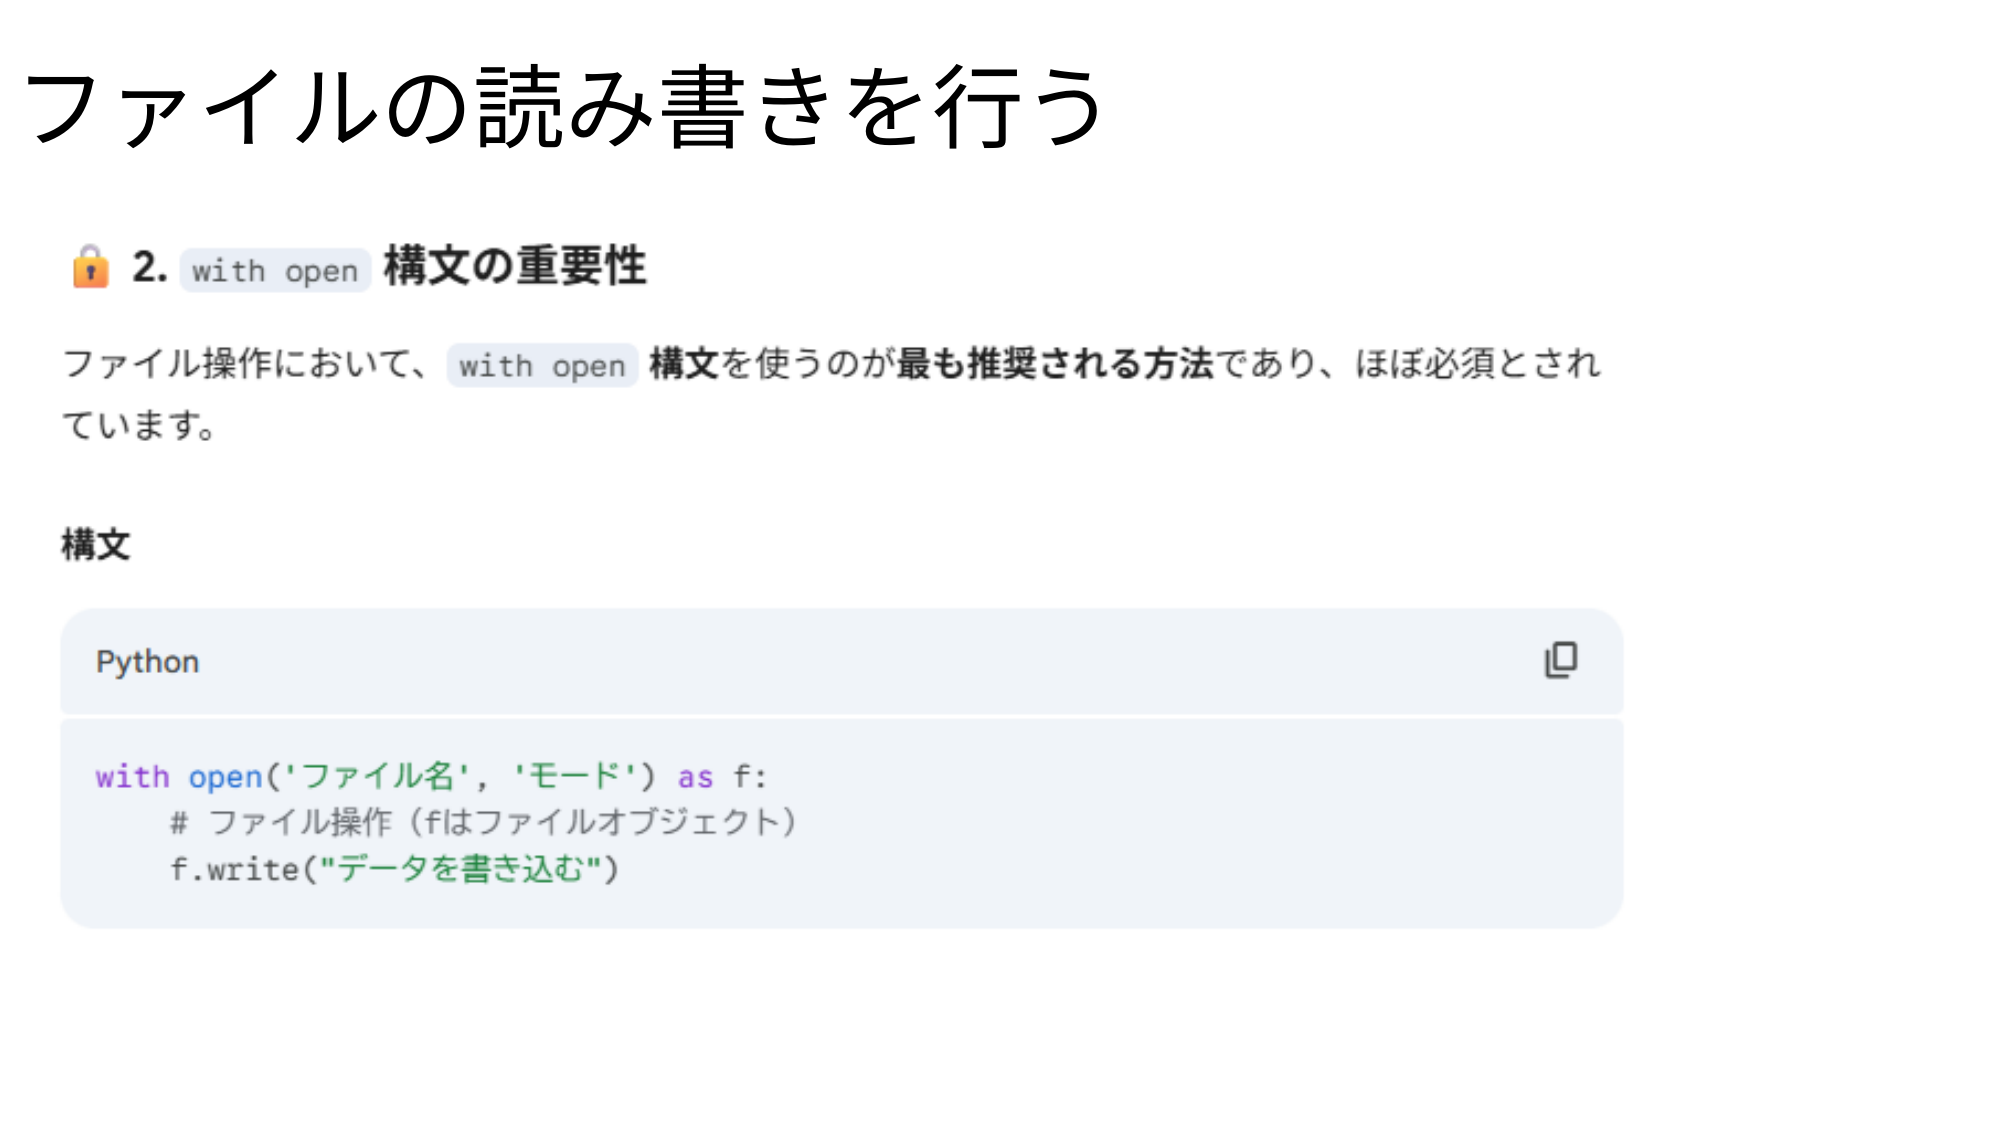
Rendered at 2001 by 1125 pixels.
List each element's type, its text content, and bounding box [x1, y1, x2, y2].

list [50, 219, 1675, 958]
title ファイルの読み書きを行う [0, 3, 1725, 221]
